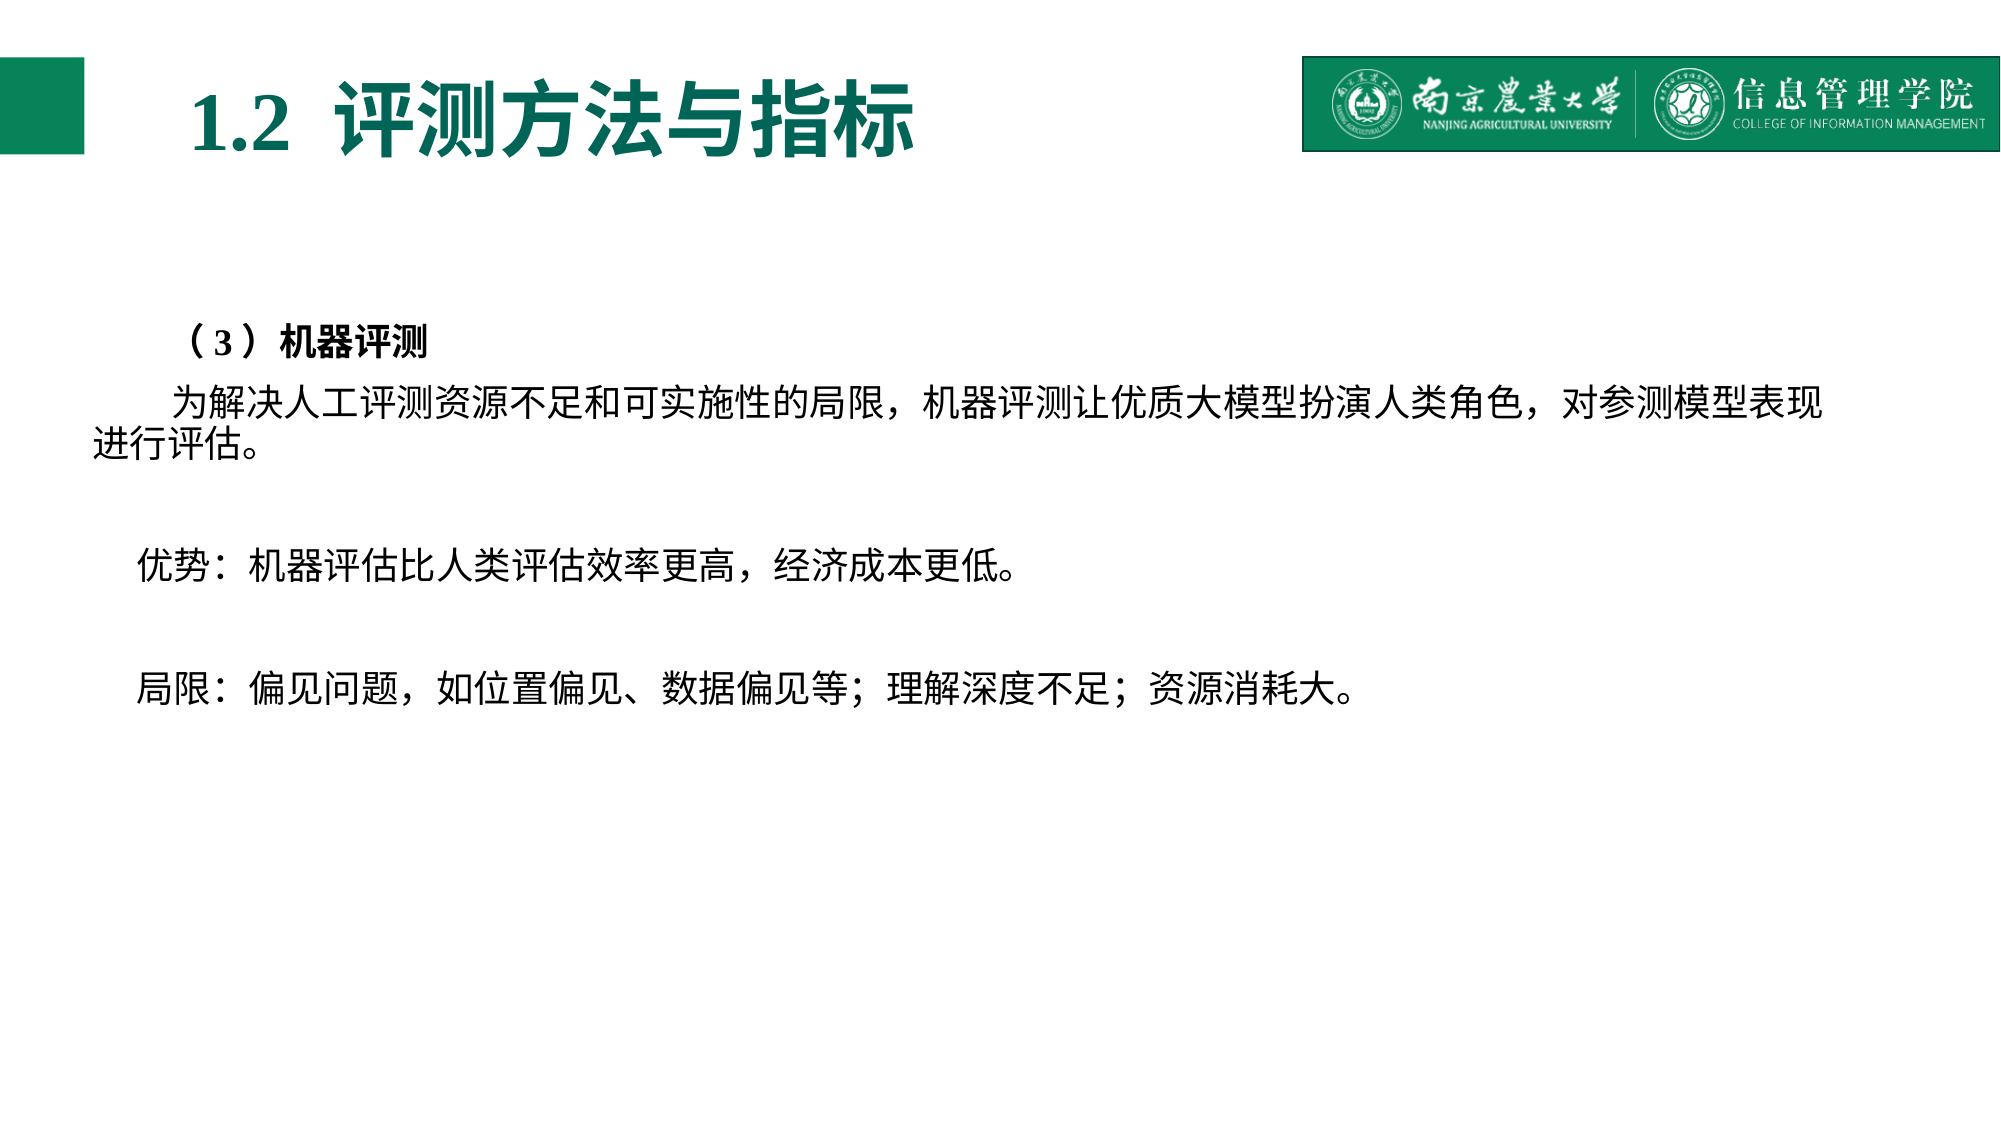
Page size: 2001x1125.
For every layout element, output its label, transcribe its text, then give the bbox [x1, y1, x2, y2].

list （3）机器评测 为解决人工评测资源不足和可实施性的局限，机器评测让优质大模型扮演人类角色，对参测模型表现进行评估。 优势：机器评估比人类评估效率更高，经济成本更低。 局限：偏见问题，如位置偏见、数据偏见等；理解深度不足；资源消耗大。 [77, 224, 1839, 1018]
picture [1332, 68, 1985, 140]
title 1.2 评测方法与指标 [98, 32, 1248, 188]
